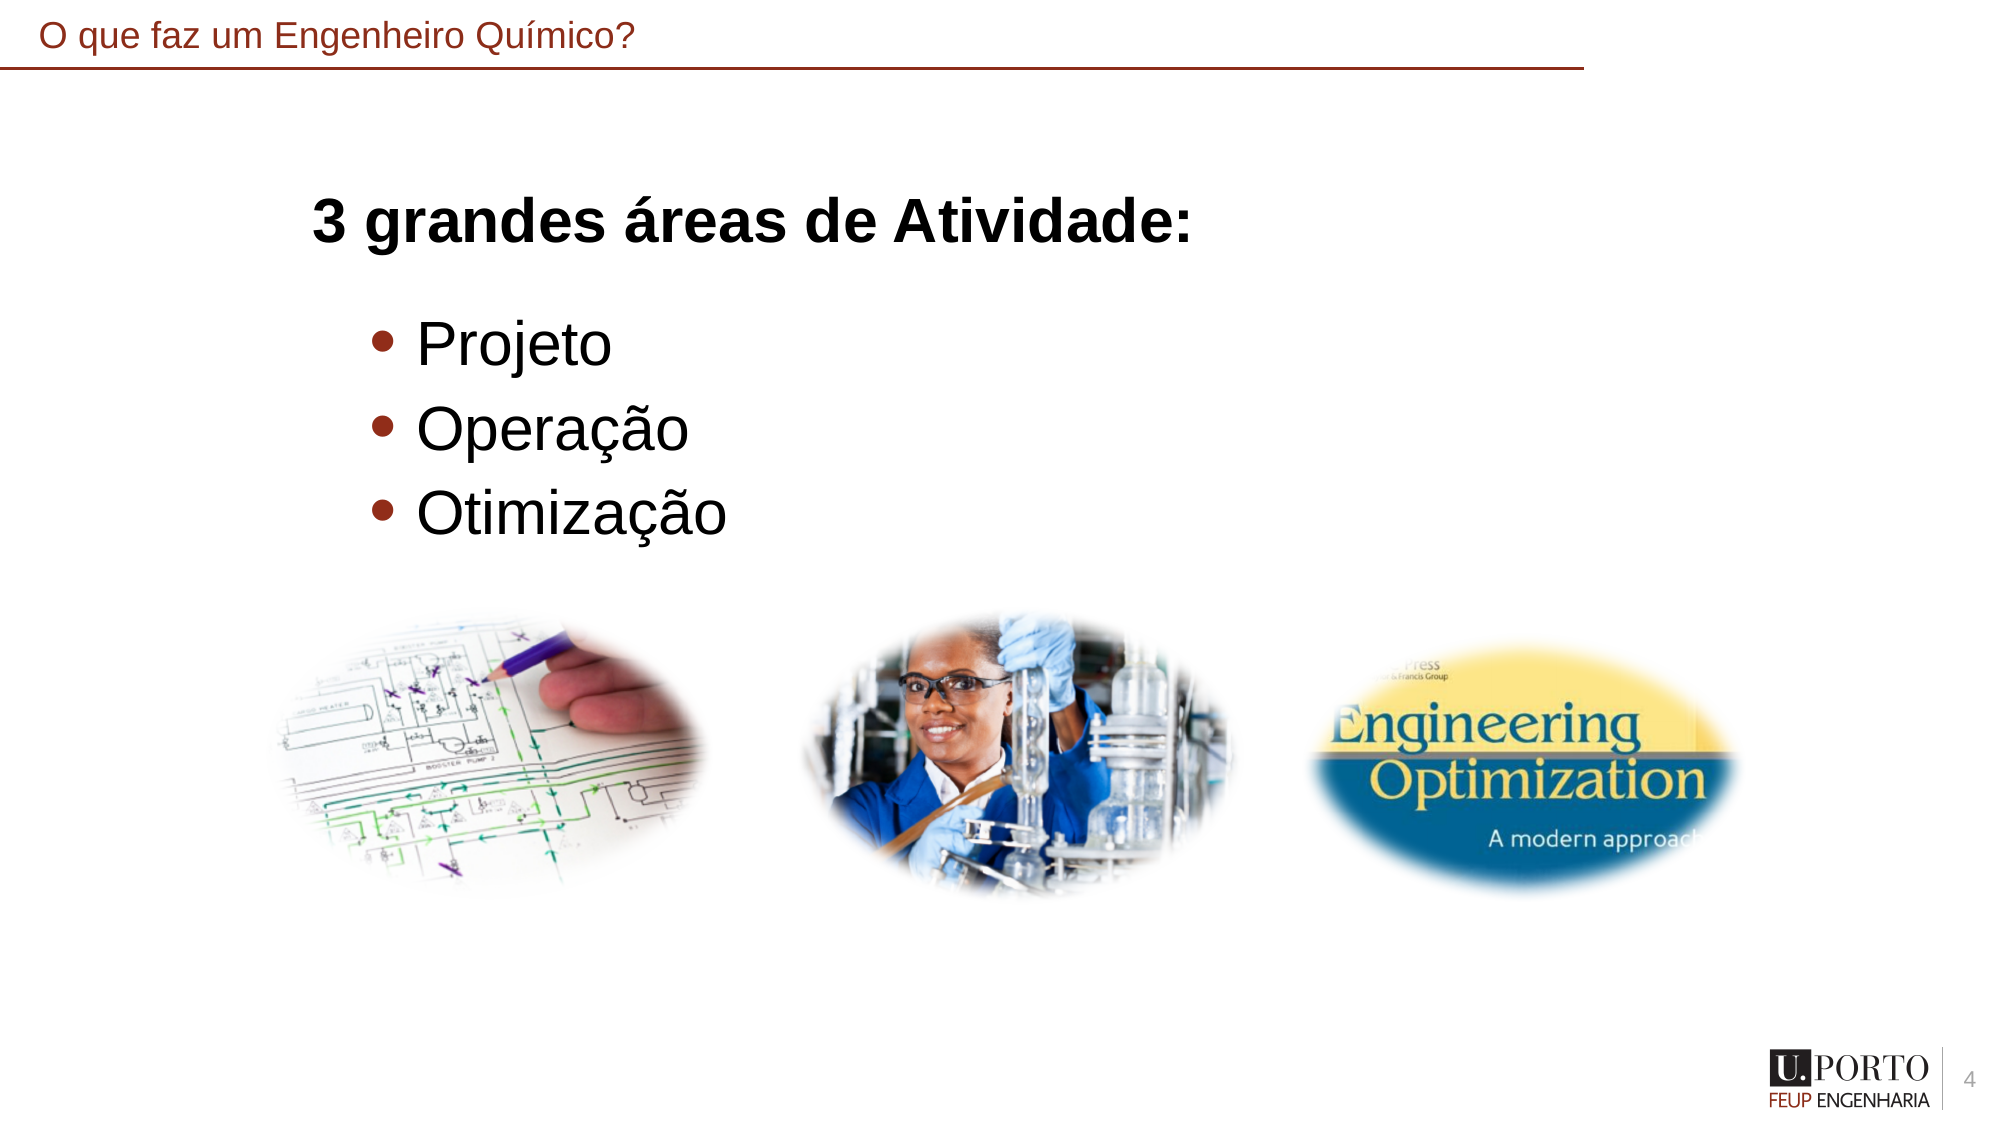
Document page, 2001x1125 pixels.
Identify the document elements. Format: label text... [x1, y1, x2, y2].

title O que faz um Engenheiro Químico? [23, 8, 1824, 69]
picture [1761, 1046, 1941, 1111]
picture [1298, 631, 1750, 904]
text_box 3 grandes áreas de Atividade: Projeto Operação Otimização [301, 174, 1697, 648]
picture [794, 605, 1246, 906]
picture [263, 605, 716, 901]
